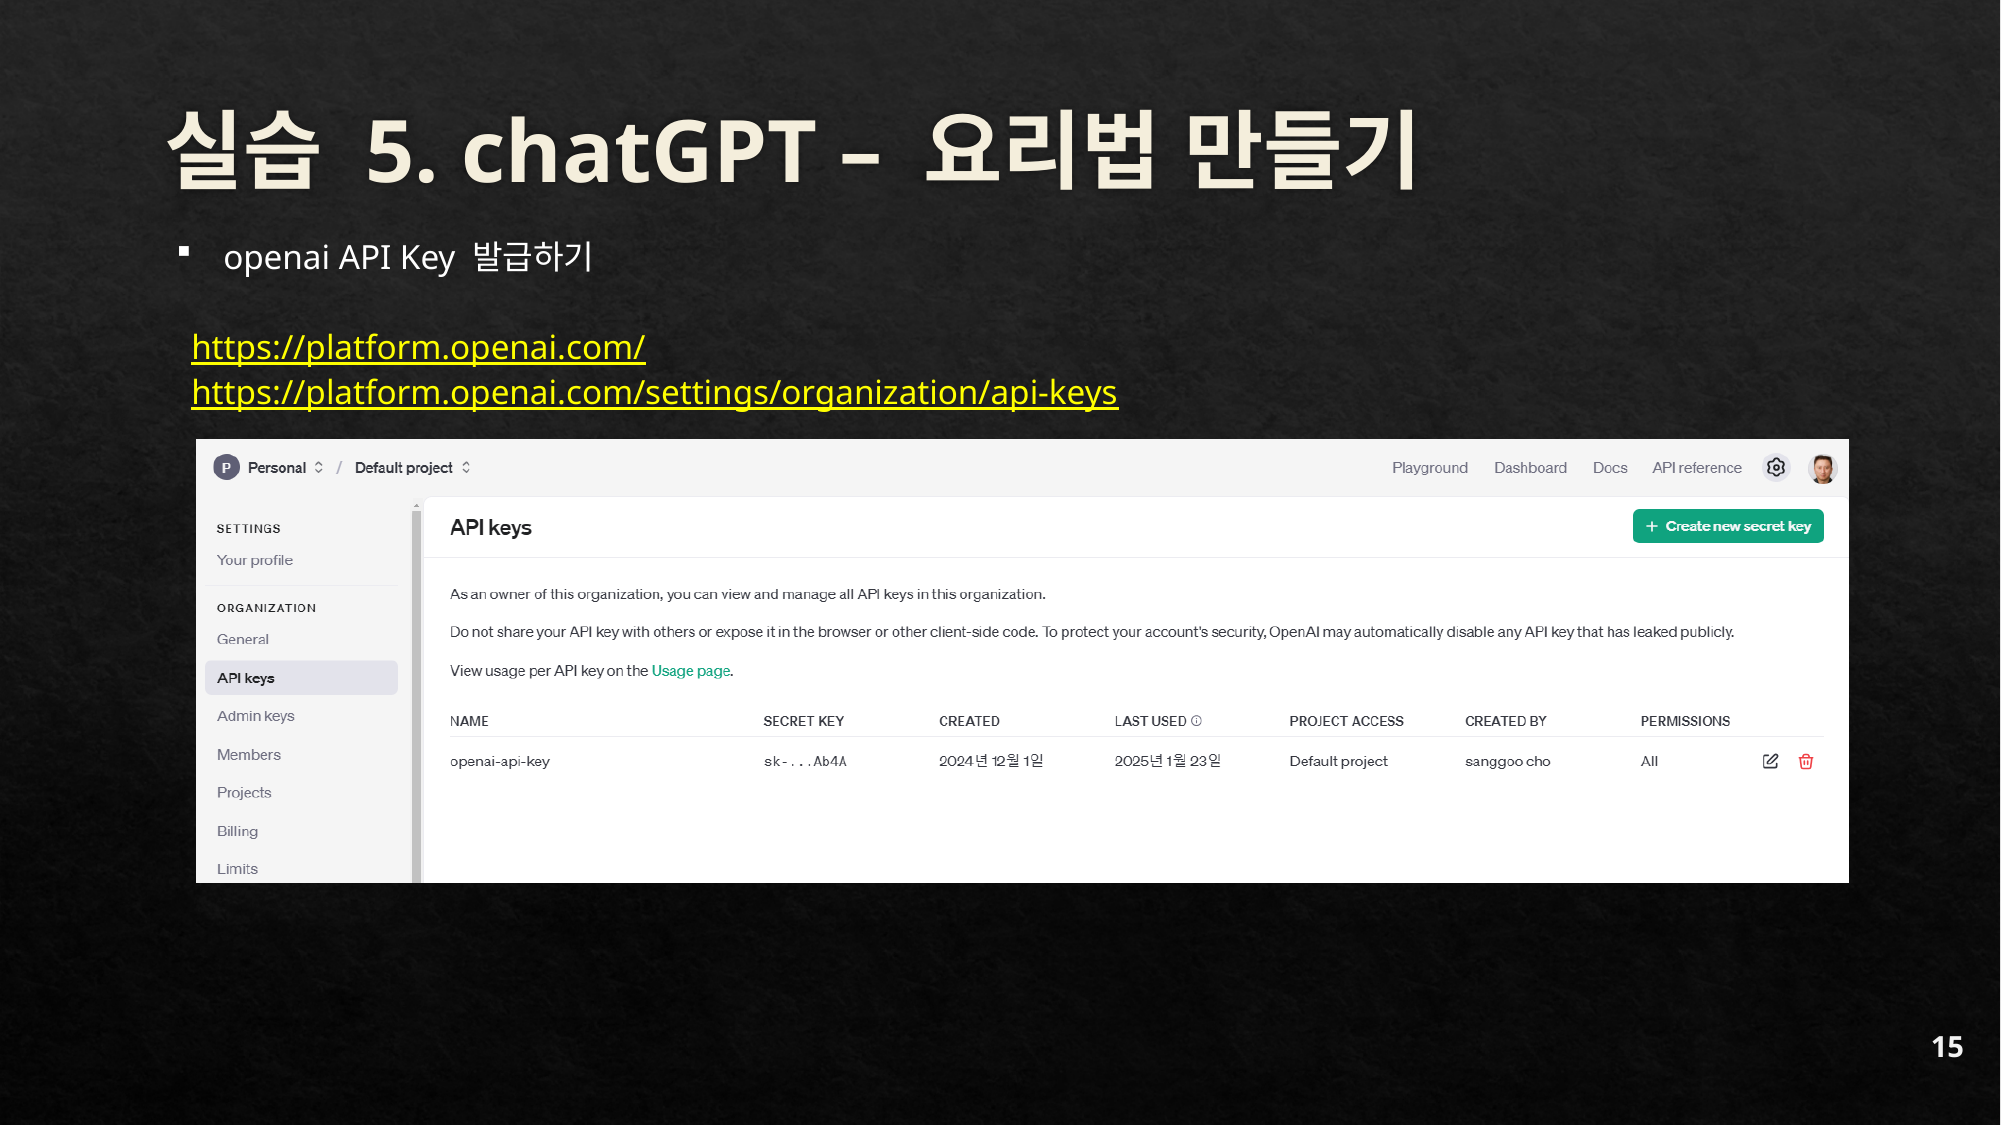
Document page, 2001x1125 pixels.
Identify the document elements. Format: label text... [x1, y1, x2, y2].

title 실습 5. chatGPT – 요리법 만들기 [149, 99, 1849, 209]
text_box openai API Key 발급하기 [161, 208, 2000, 284]
slide_number 15 [1855, 1018, 1980, 1078]
picture [196, 439, 1849, 884]
text_box https://platform.openai.com/ https://platform.openai.com/settings/organization/api-keys [176, 318, 1177, 425]
